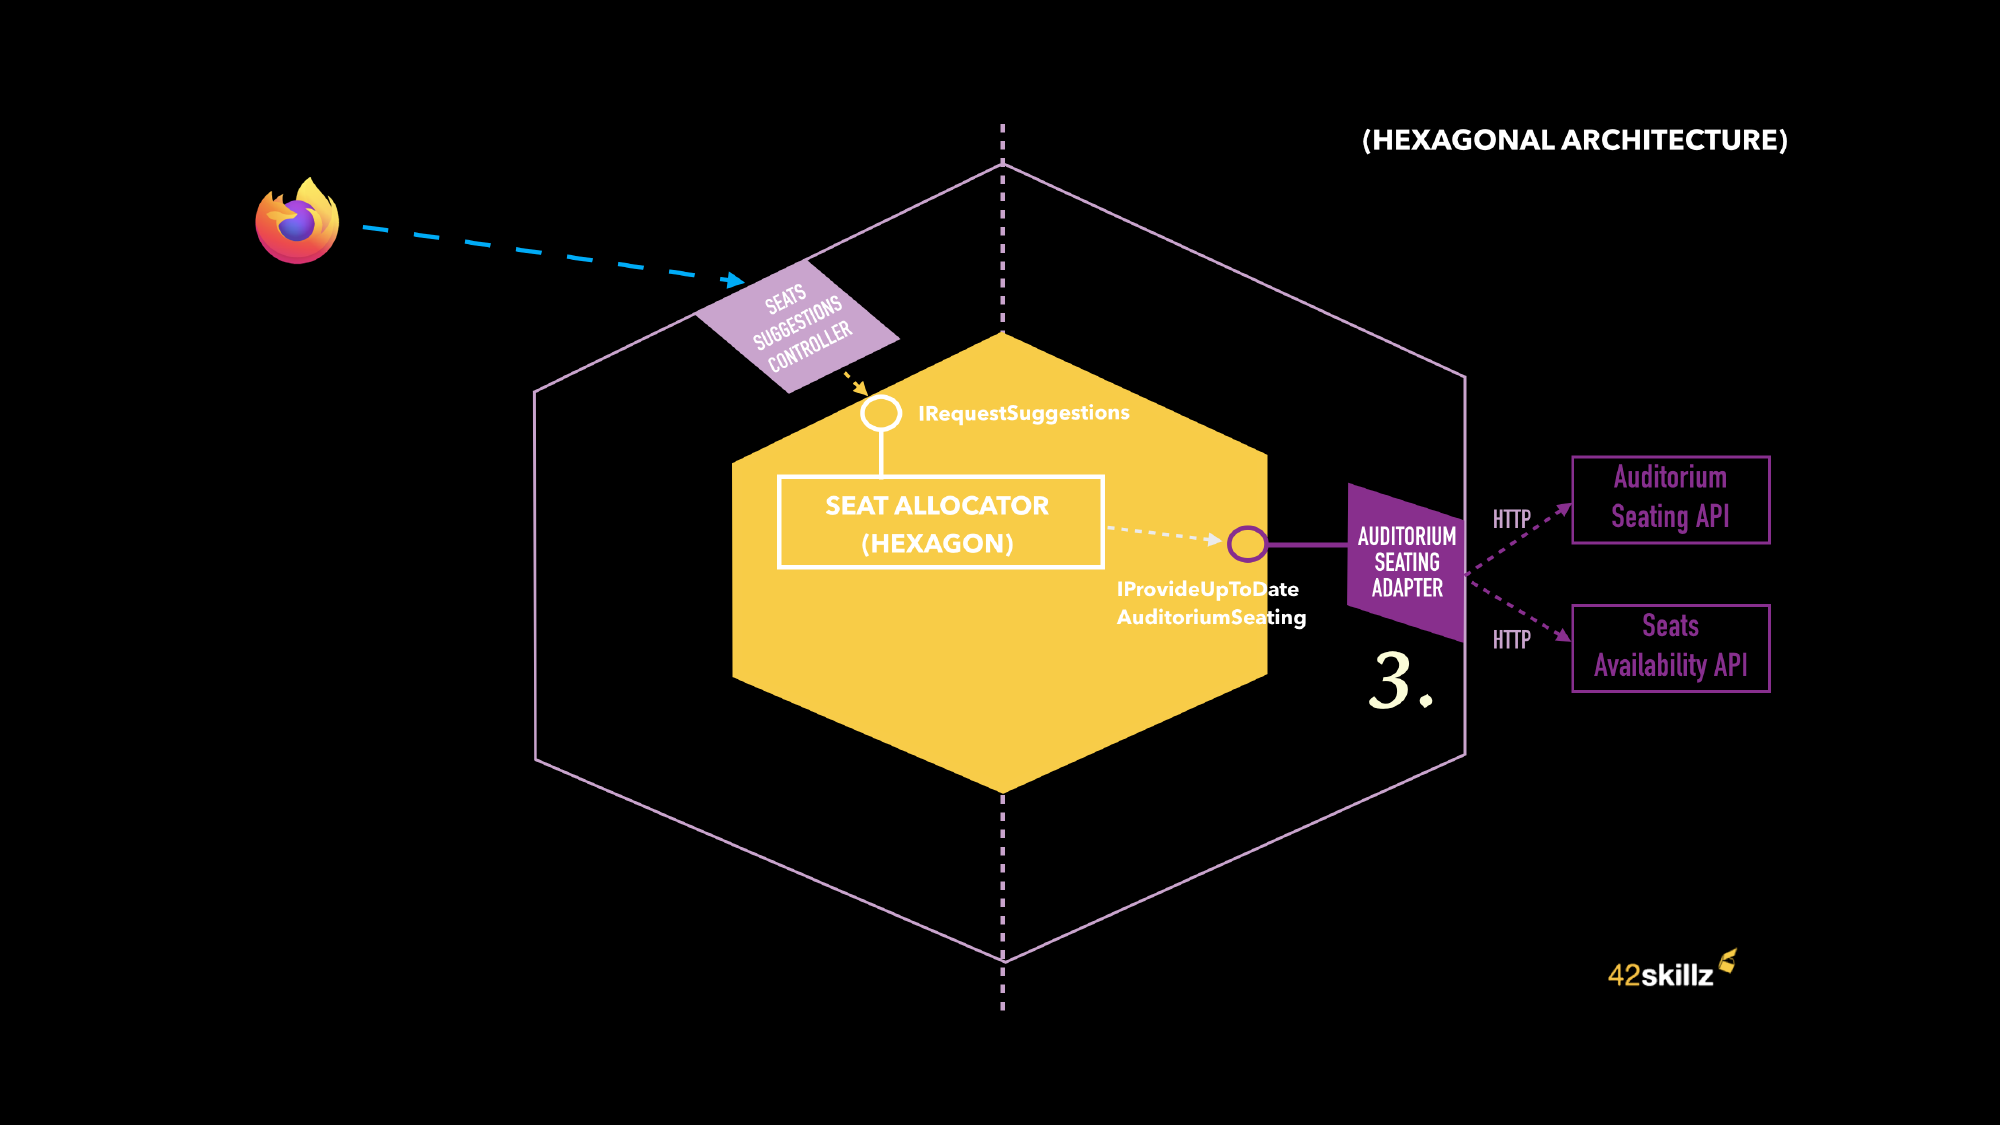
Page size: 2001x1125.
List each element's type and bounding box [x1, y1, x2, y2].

picture [174, 46, 1825, 1079]
